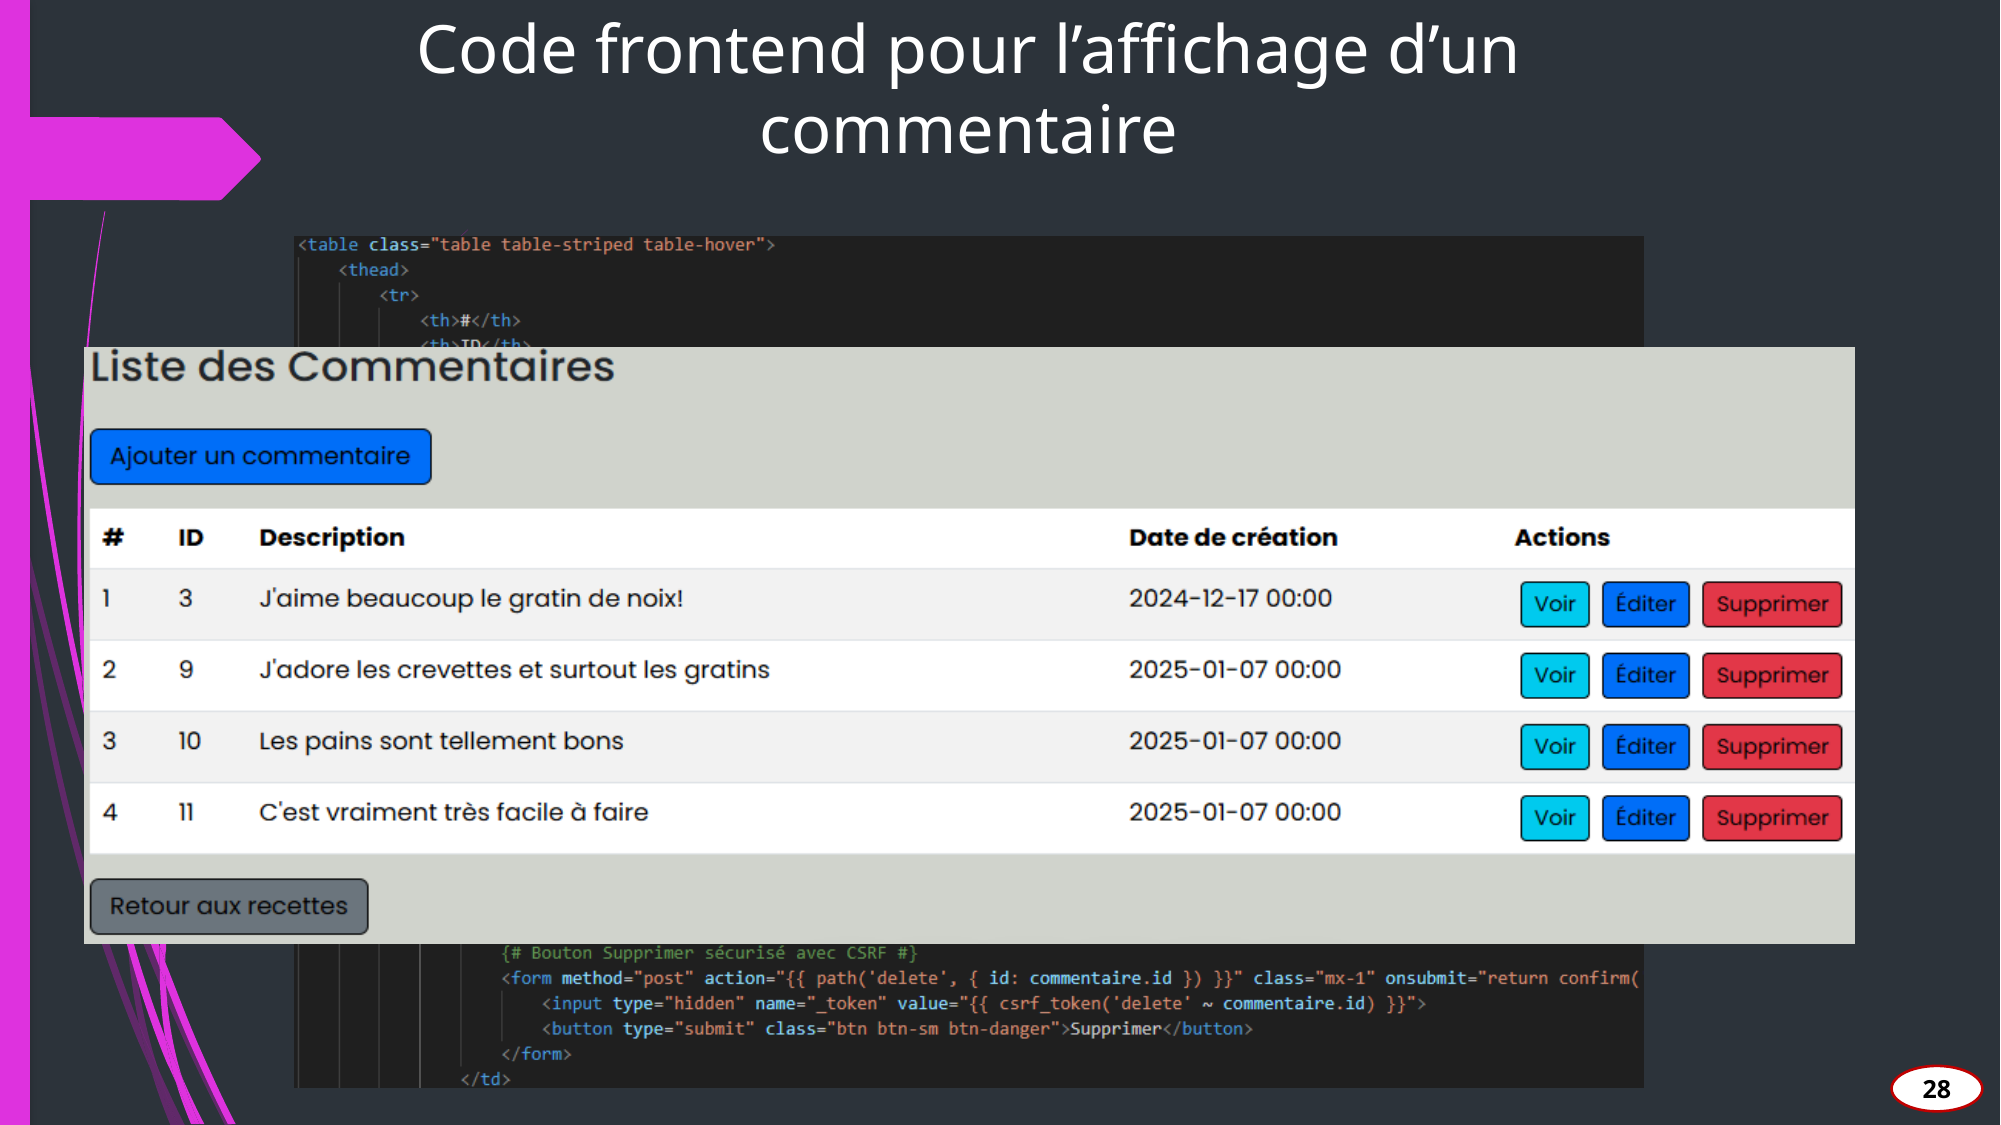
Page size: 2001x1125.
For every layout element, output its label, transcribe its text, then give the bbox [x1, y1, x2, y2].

text_box Code frontend pour l’affichage d’un commentaire [246, 0, 1692, 211]
picture [84, 236, 1855, 1088]
text_box 28 [1890, 1064, 1984, 1113]
